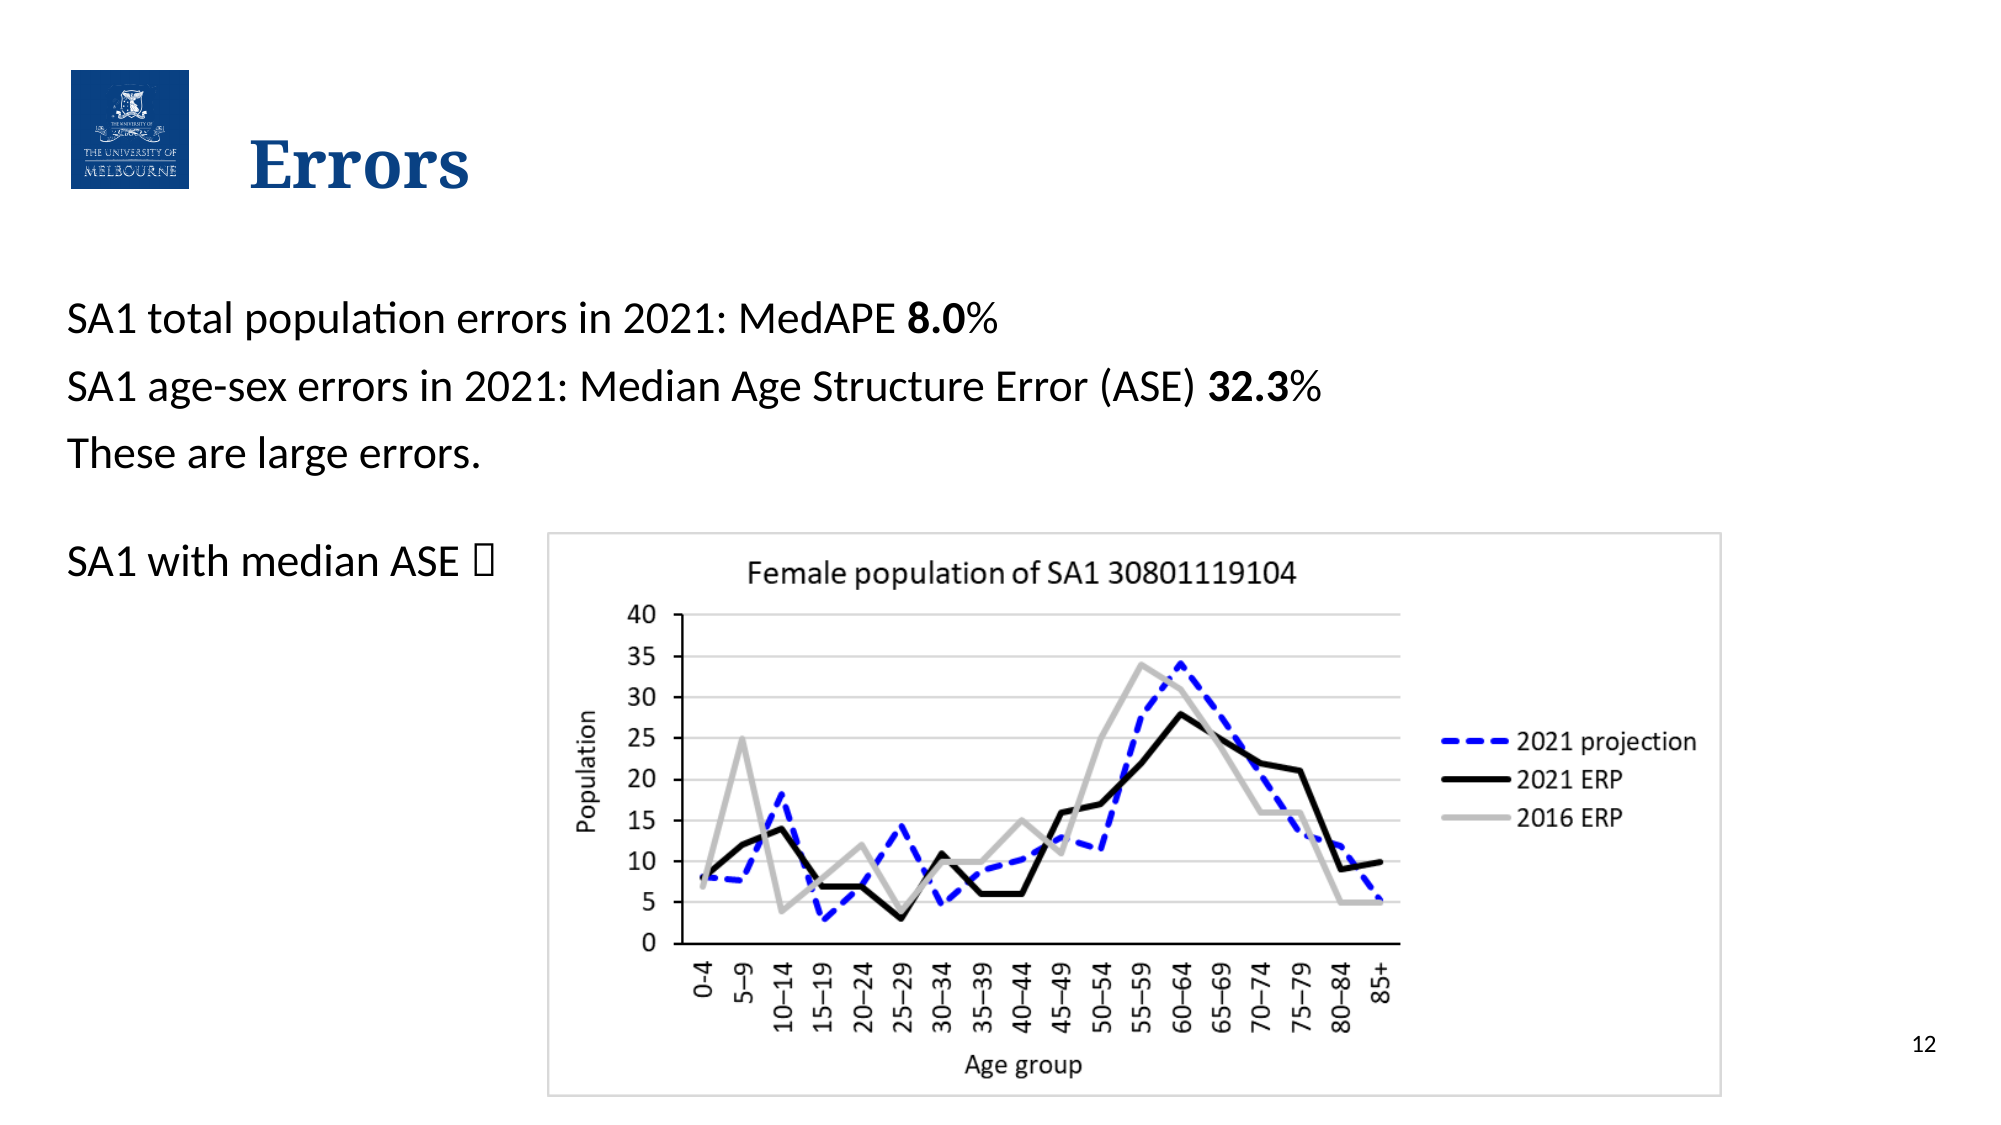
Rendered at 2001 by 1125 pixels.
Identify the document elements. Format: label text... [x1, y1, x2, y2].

picture [547, 532, 1722, 1097]
list SA1 total population errors in 2021: MedAPE 8.0% SA1 age-sex errors in 2021: Median Age Structure Error (ASE) 32.3% These are large errors. SA1 with median ASE  [51, 280, 1924, 970]
title Errors [234, 64, 1924, 211]
slide_number 12 [1797, 1012, 1937, 1073]
picture [71, 70, 189, 189]
